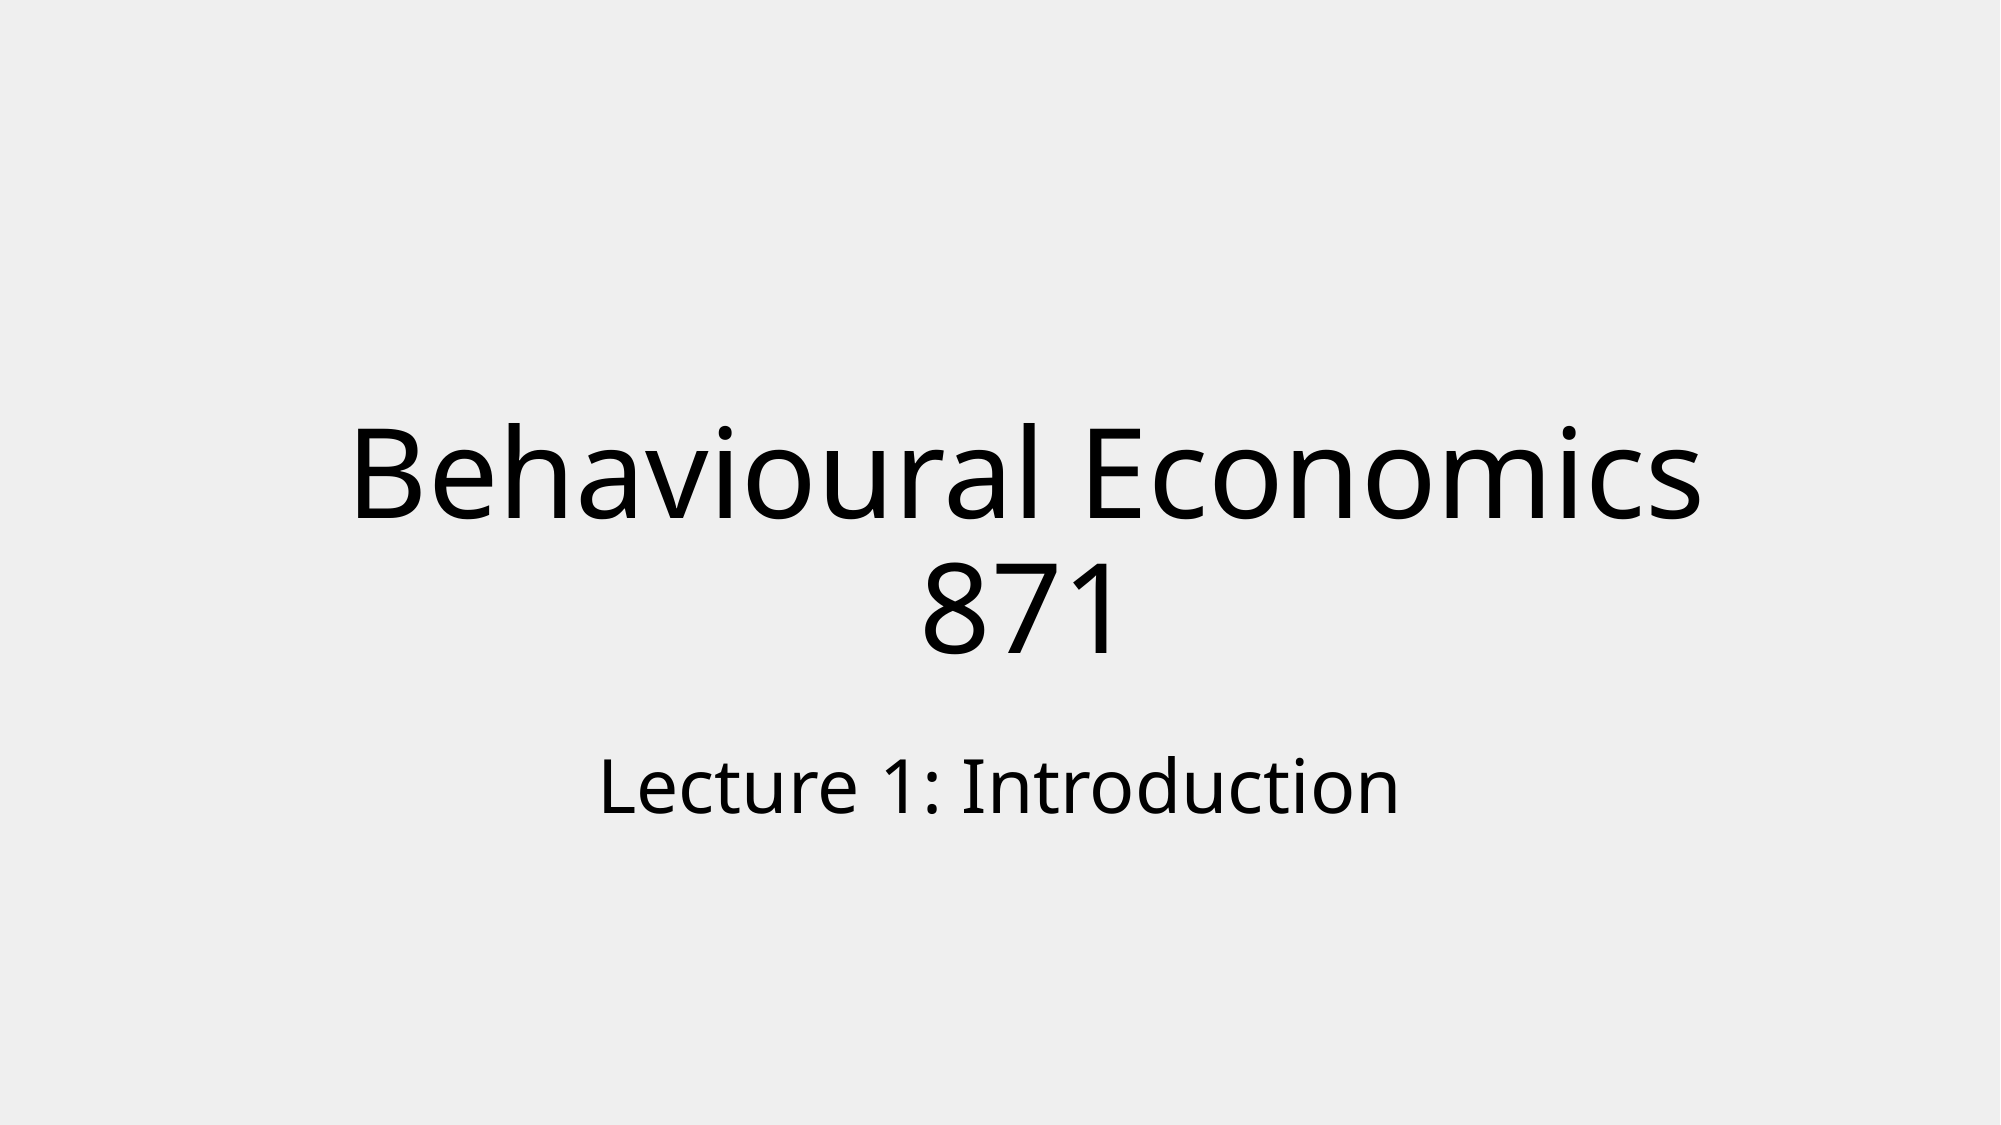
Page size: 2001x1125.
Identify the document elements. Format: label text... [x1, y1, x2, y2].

title Behavioural Economics 871 [235, 514, 1819, 688]
subtitle Lecture 1: Introduction [249, 748, 1750, 845]
